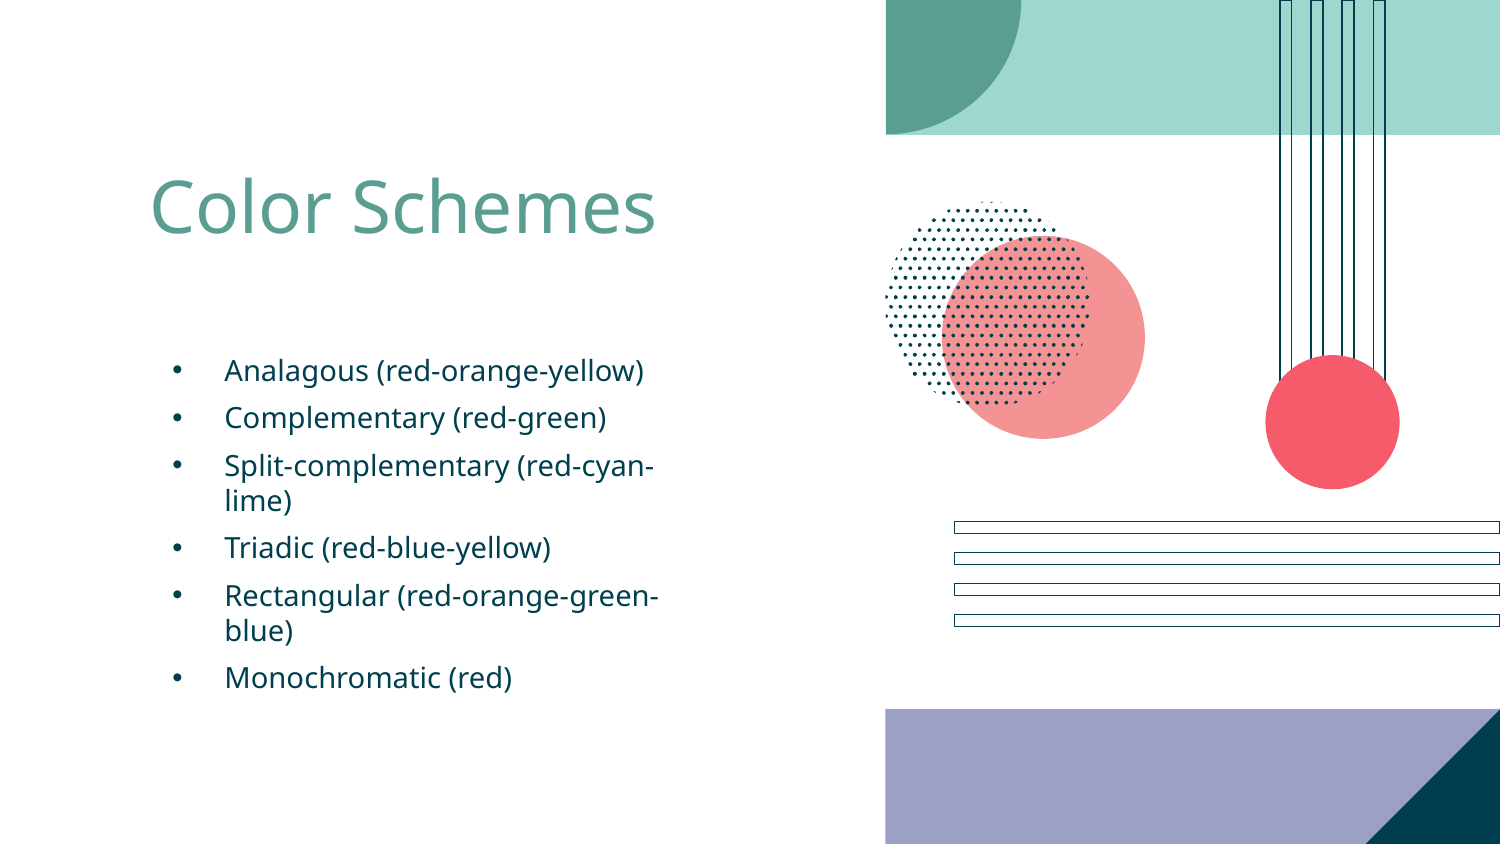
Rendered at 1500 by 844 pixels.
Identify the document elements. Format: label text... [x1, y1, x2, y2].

subtitle Analagous (red-orange-yellow) Complementary (red-green) Split-complementary (red-cyan-lime) Triadic (red-blue-yellow) Rectangular (red-orange-green-blue) Monochromatic (red) [134, 337, 683, 710]
title Color Schemes [134, 113, 683, 296]
